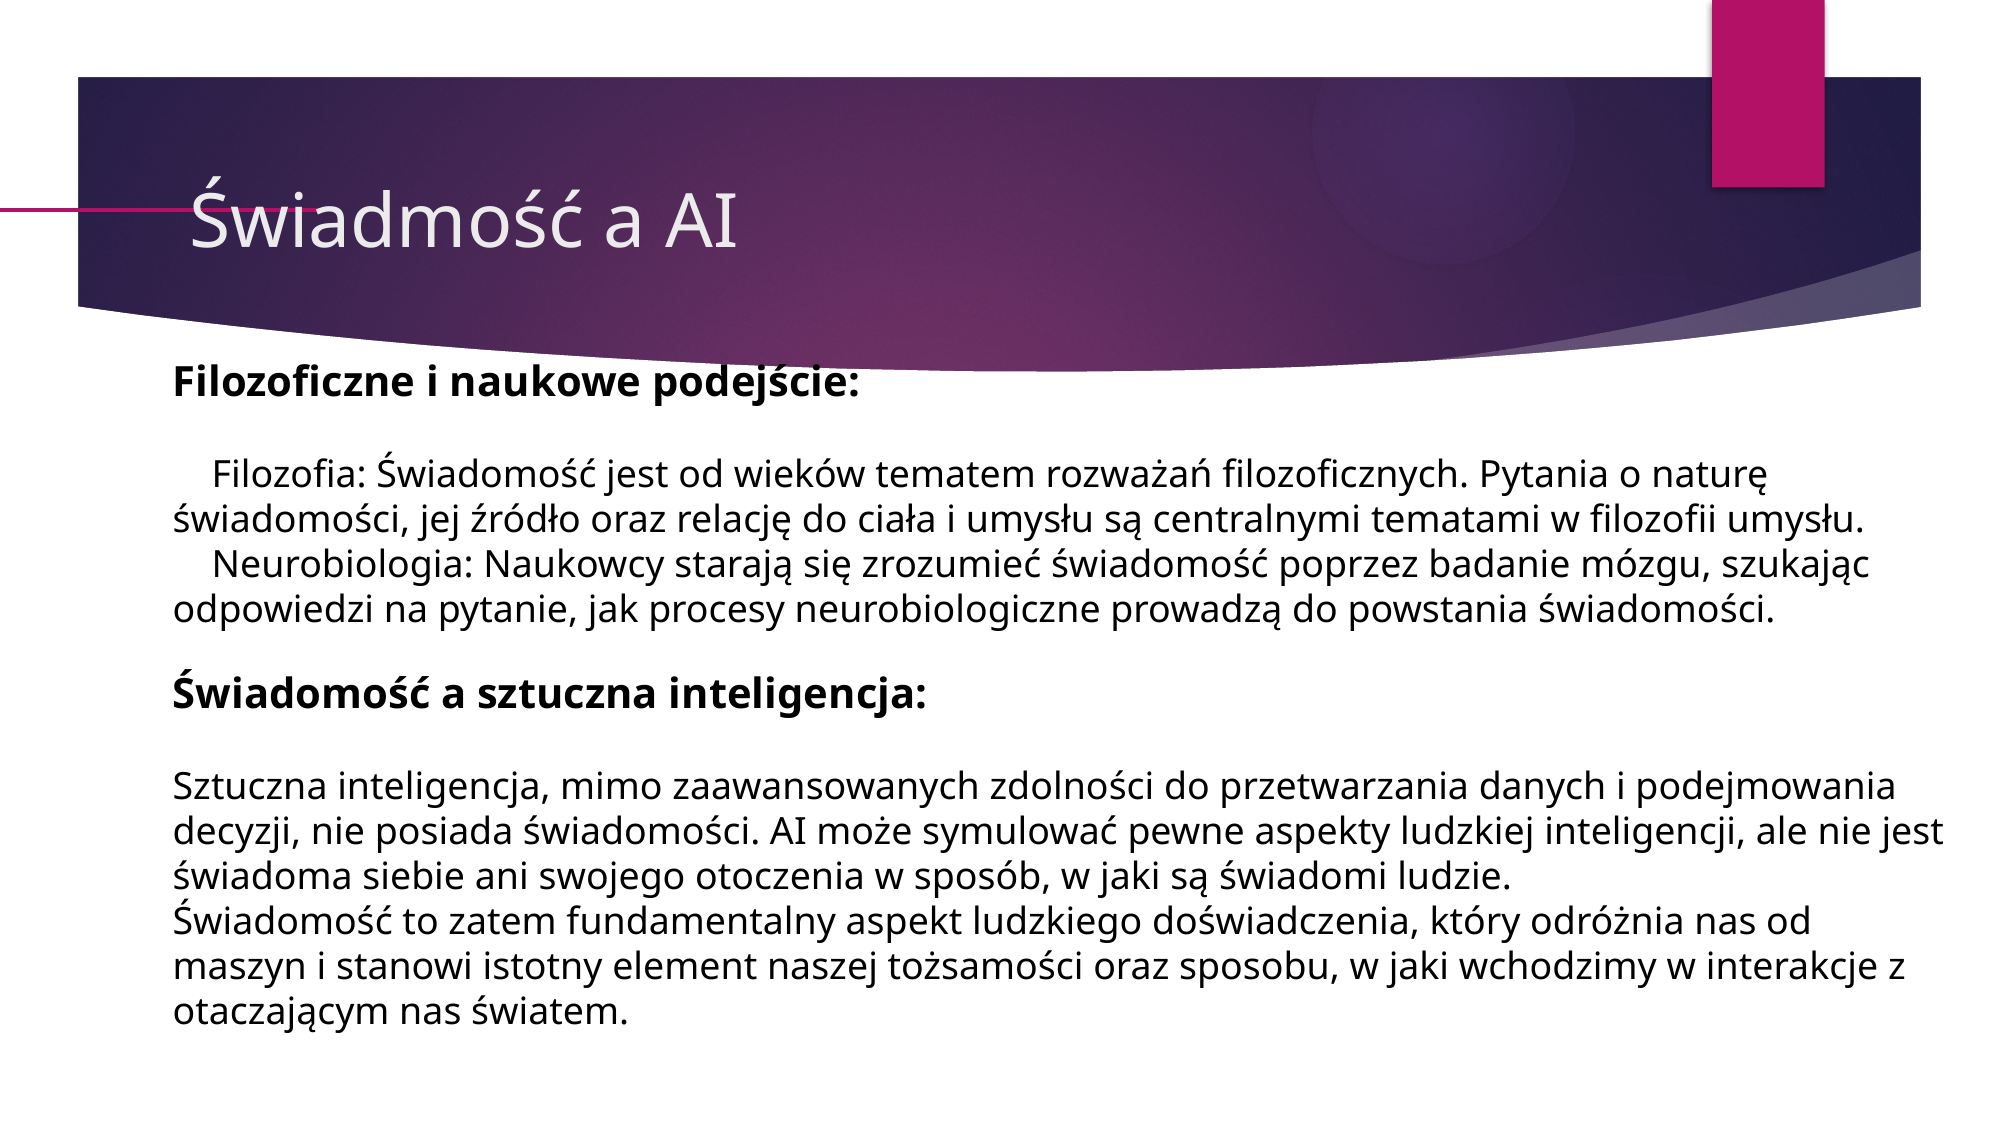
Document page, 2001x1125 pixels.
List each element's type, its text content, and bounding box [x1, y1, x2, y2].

title Świadmość a AI [189, 159, 1627, 276]
text_box Świadomość a sztuczna inteligencja: Sztuczna inteligencja, mimo zaawansowanych zdolności do przetwarzania danych i podejmowania decyzji, nie posiada świadomości. AI może symulować pewne aspekty ludzkiej inteligencji, ale nie jest świadoma siebie ani swojego otoczenia w sposób, w jaki są świadomi ludzie. Świadomość to zatem fundamentalny aspekt ludzkiego doświadczenia, który odróżnia nas od maszyn i stanowi istotny element naszej tożsamości oraz sposobu, w jaki wchodzimy w interakcje z otaczającym nas światem. [157, 659, 1966, 1040]
text_box Filozoficzne i naukowe podejście: Filozofia: Świadomość jest od wieków tematem rozważań filozoficznych. Pytania o naturę świadomości, jej źródło oraz relację do ciała i umysłu są centralnymi tematami w filozofii umysłu. Neurobiologia: Naukowcy starają się zrozumieć świadomość poprzez badanie mózgu, szukając odpowiedzi na pytanie, jak procesy neurobiologiczne prowadzą do powstania świadomości. [157, 347, 1966, 659]
